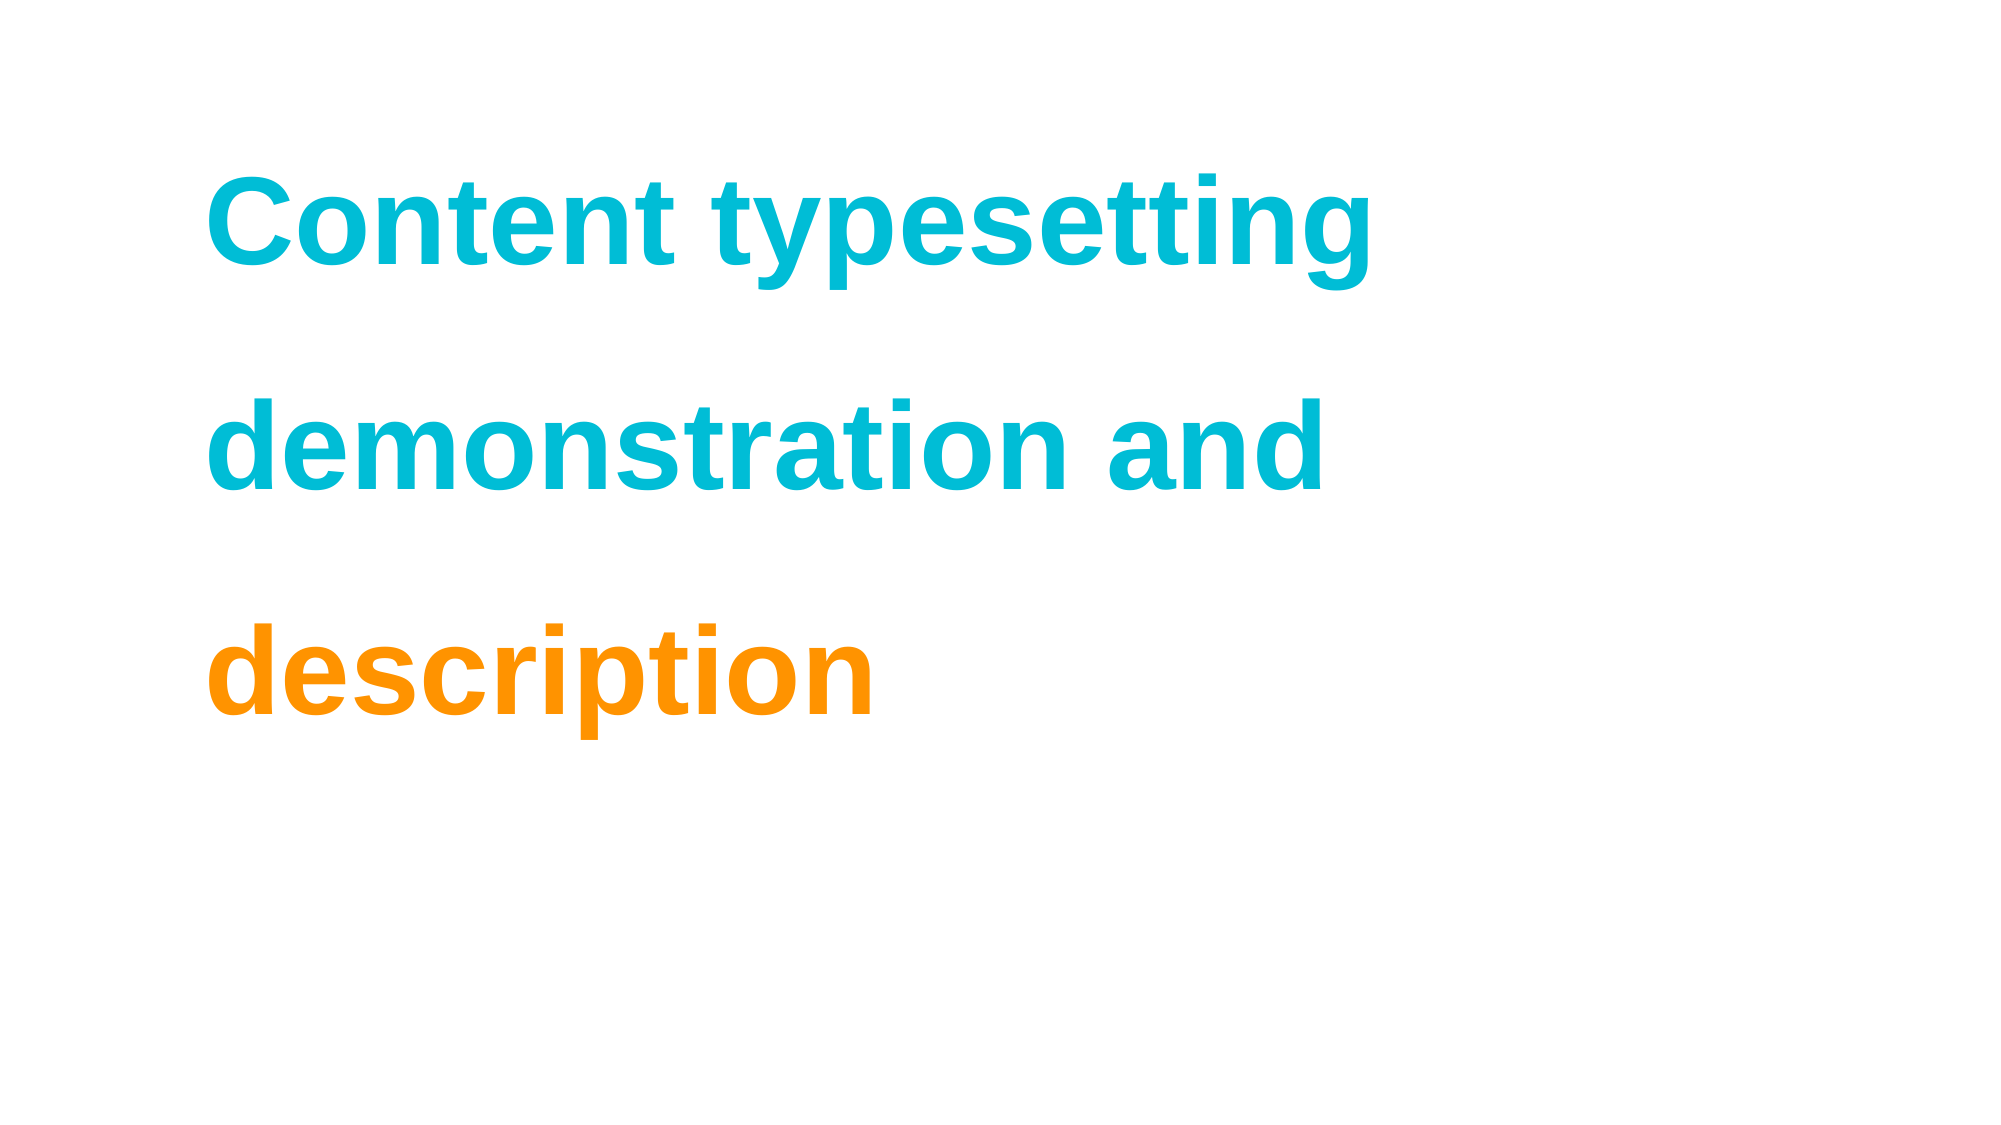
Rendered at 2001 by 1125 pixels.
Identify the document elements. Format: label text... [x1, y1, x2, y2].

text_box Content typesetting demonstration and description [189, 57, 1719, 748]
